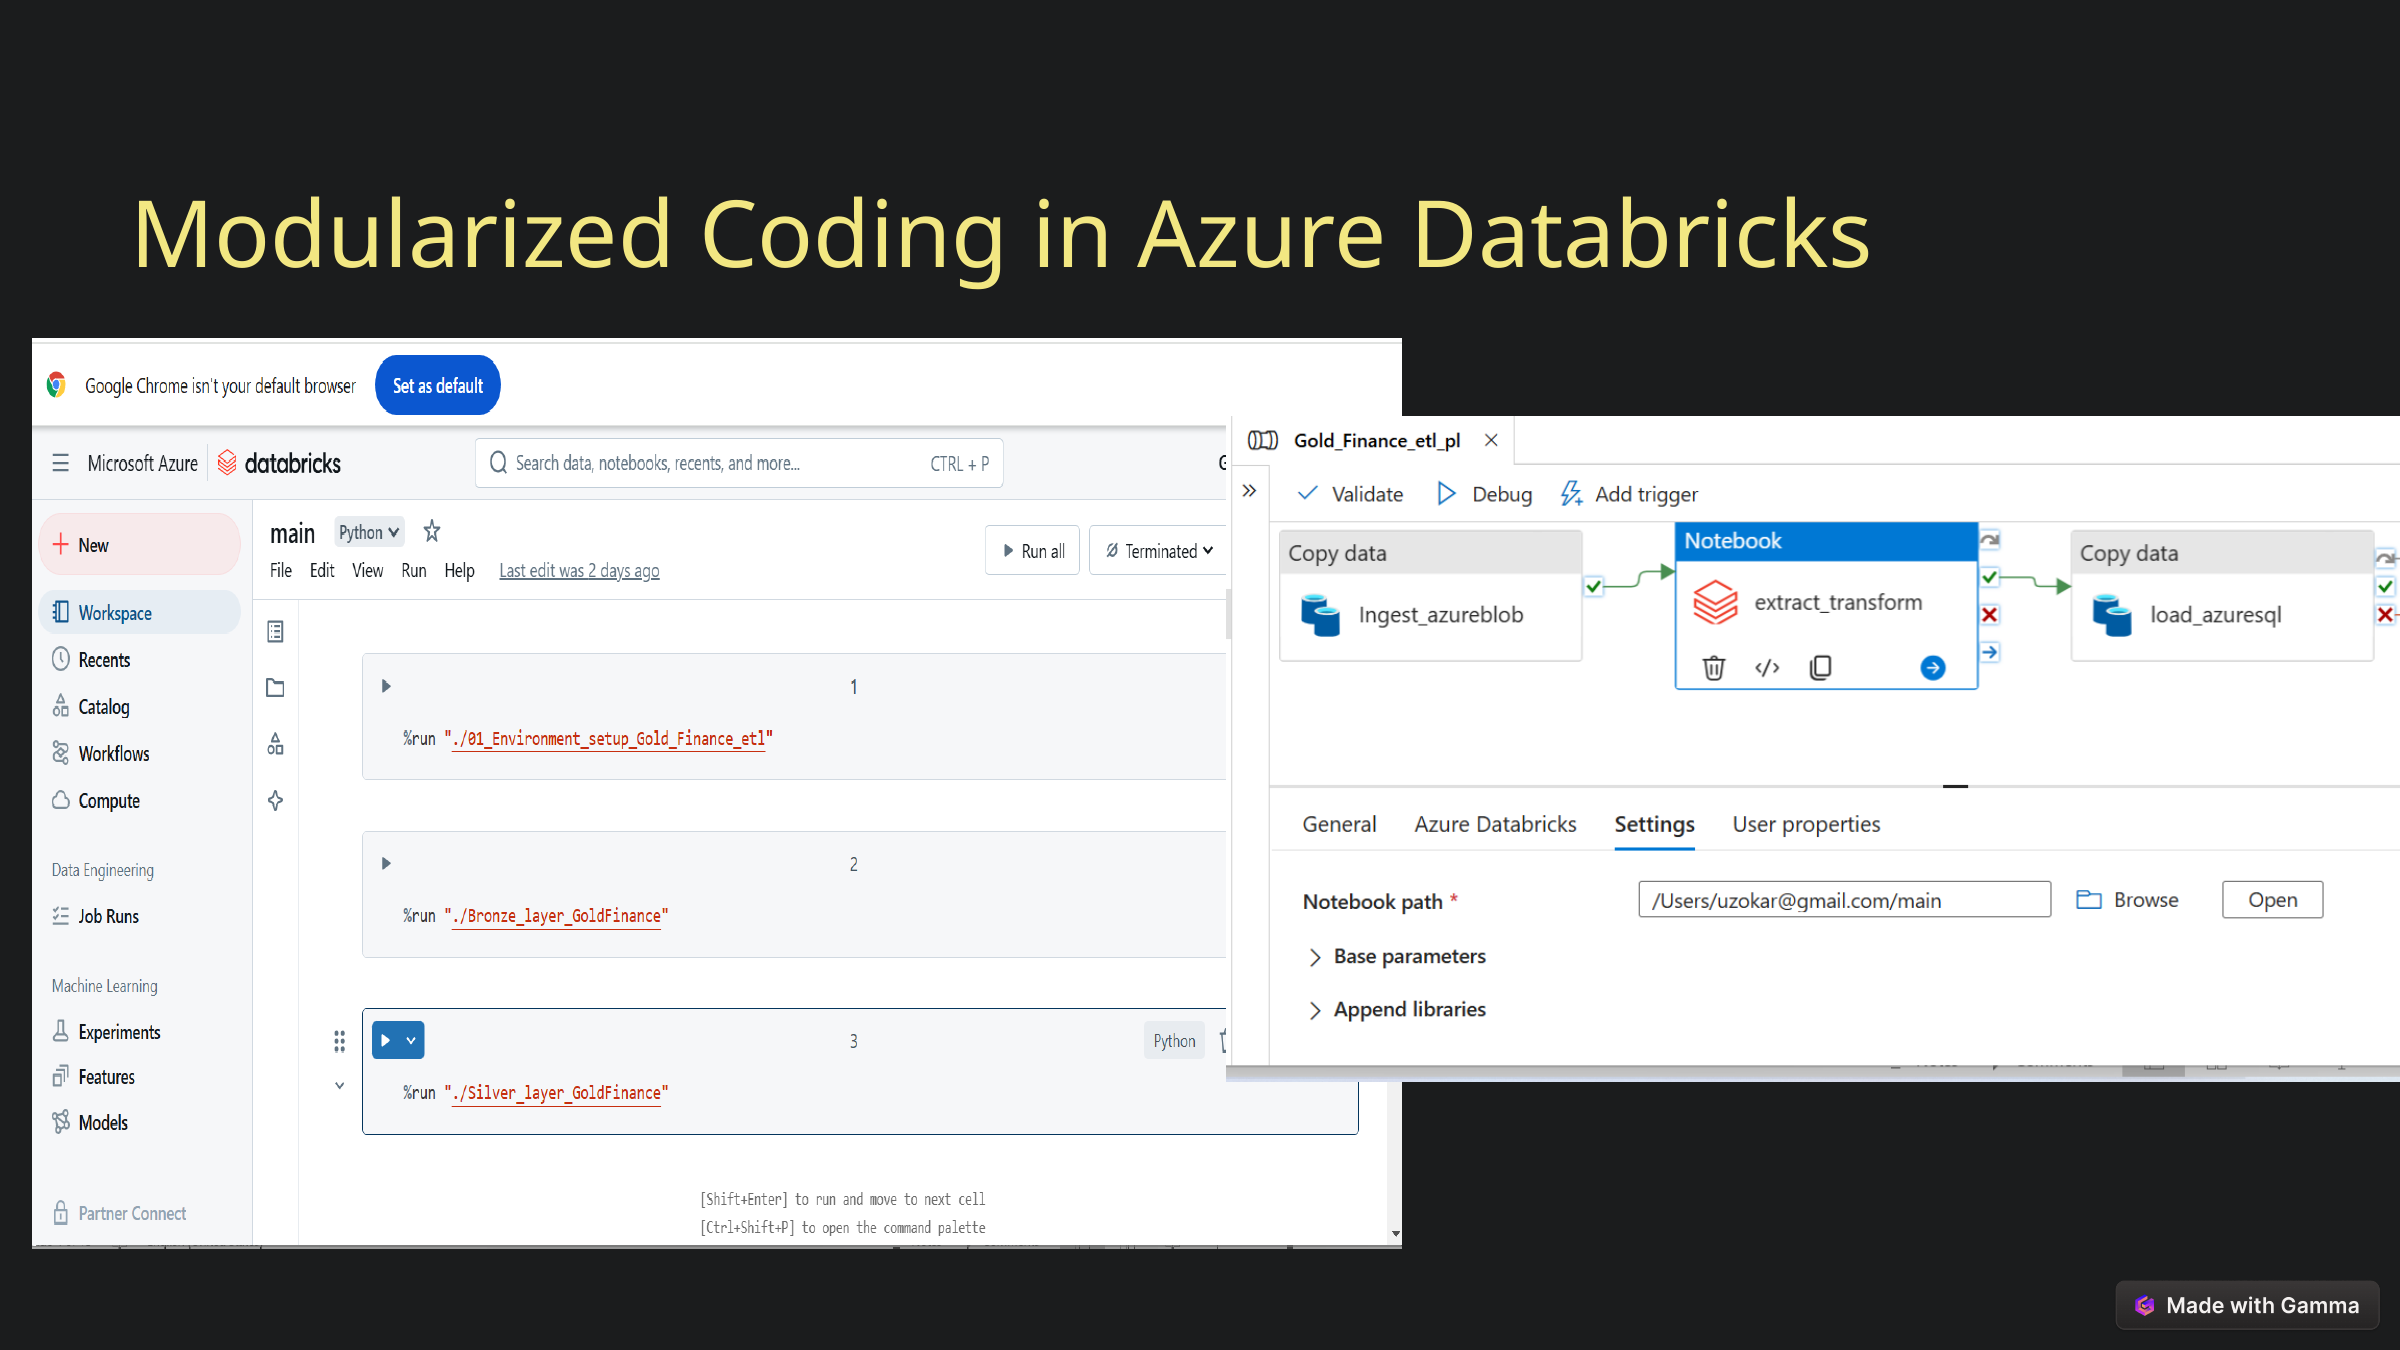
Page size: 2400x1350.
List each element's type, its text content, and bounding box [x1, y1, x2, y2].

text_box Modularized Coding in Azure Databricks [130, 170, 2056, 316]
picture [32, 338, 2400, 1250]
picture [2106, 1271, 2389, 1339]
